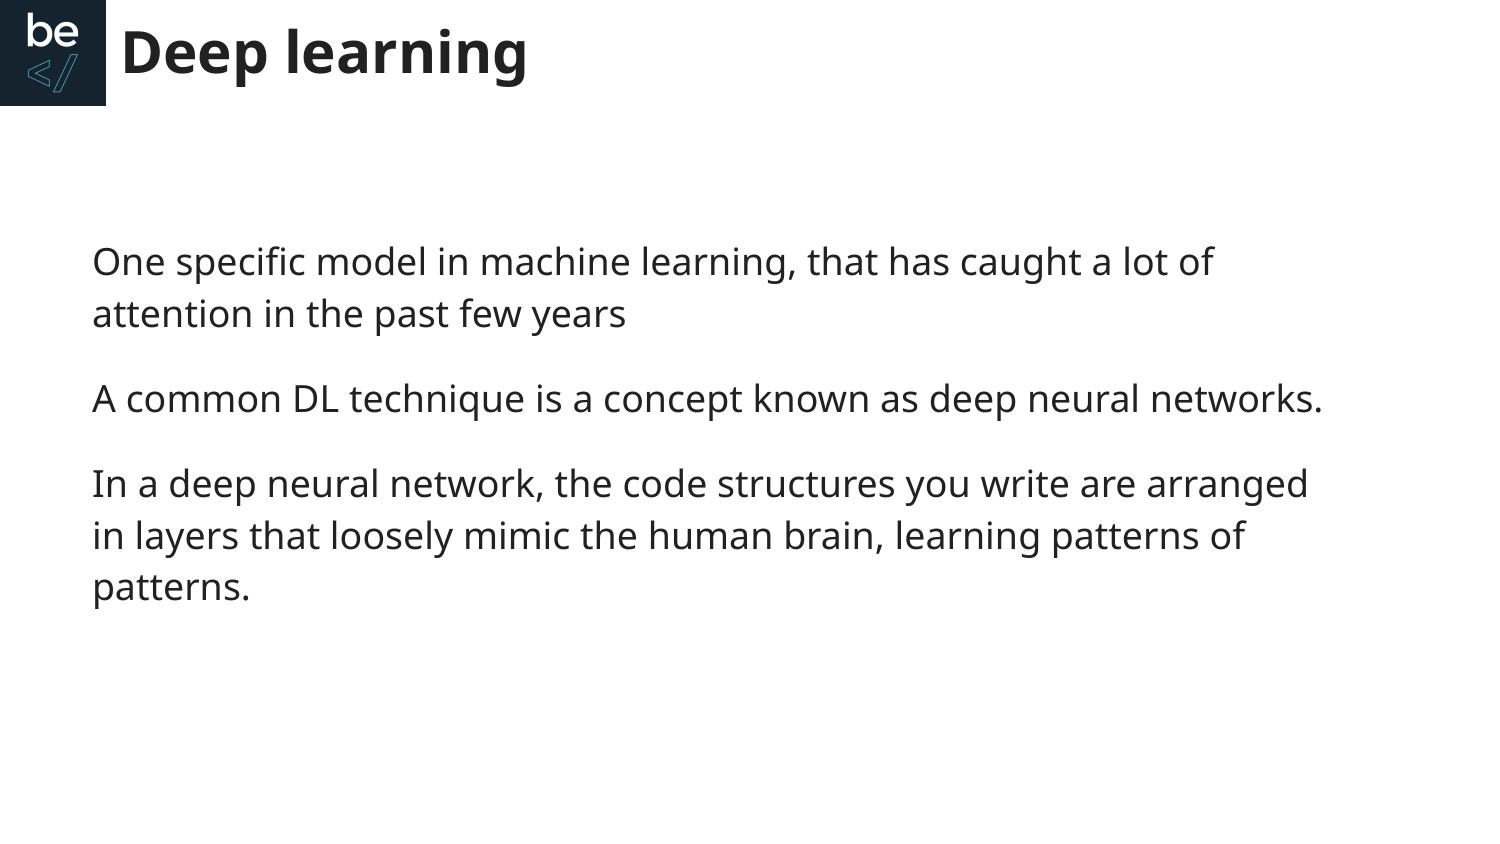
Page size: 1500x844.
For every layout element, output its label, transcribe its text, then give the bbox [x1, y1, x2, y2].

text_box One specific model in machine learning, that has caught a lot of attention in the past few years A common DL technique is a concept known as deep neural networks. In a deep neural network, the code structures you write are arranged in layers that loosely mimic the human brain, learning patterns of patterns. [77, 216, 1351, 736]
picture [0, 0, 105, 106]
title Deep learning [105, 0, 1449, 134]
